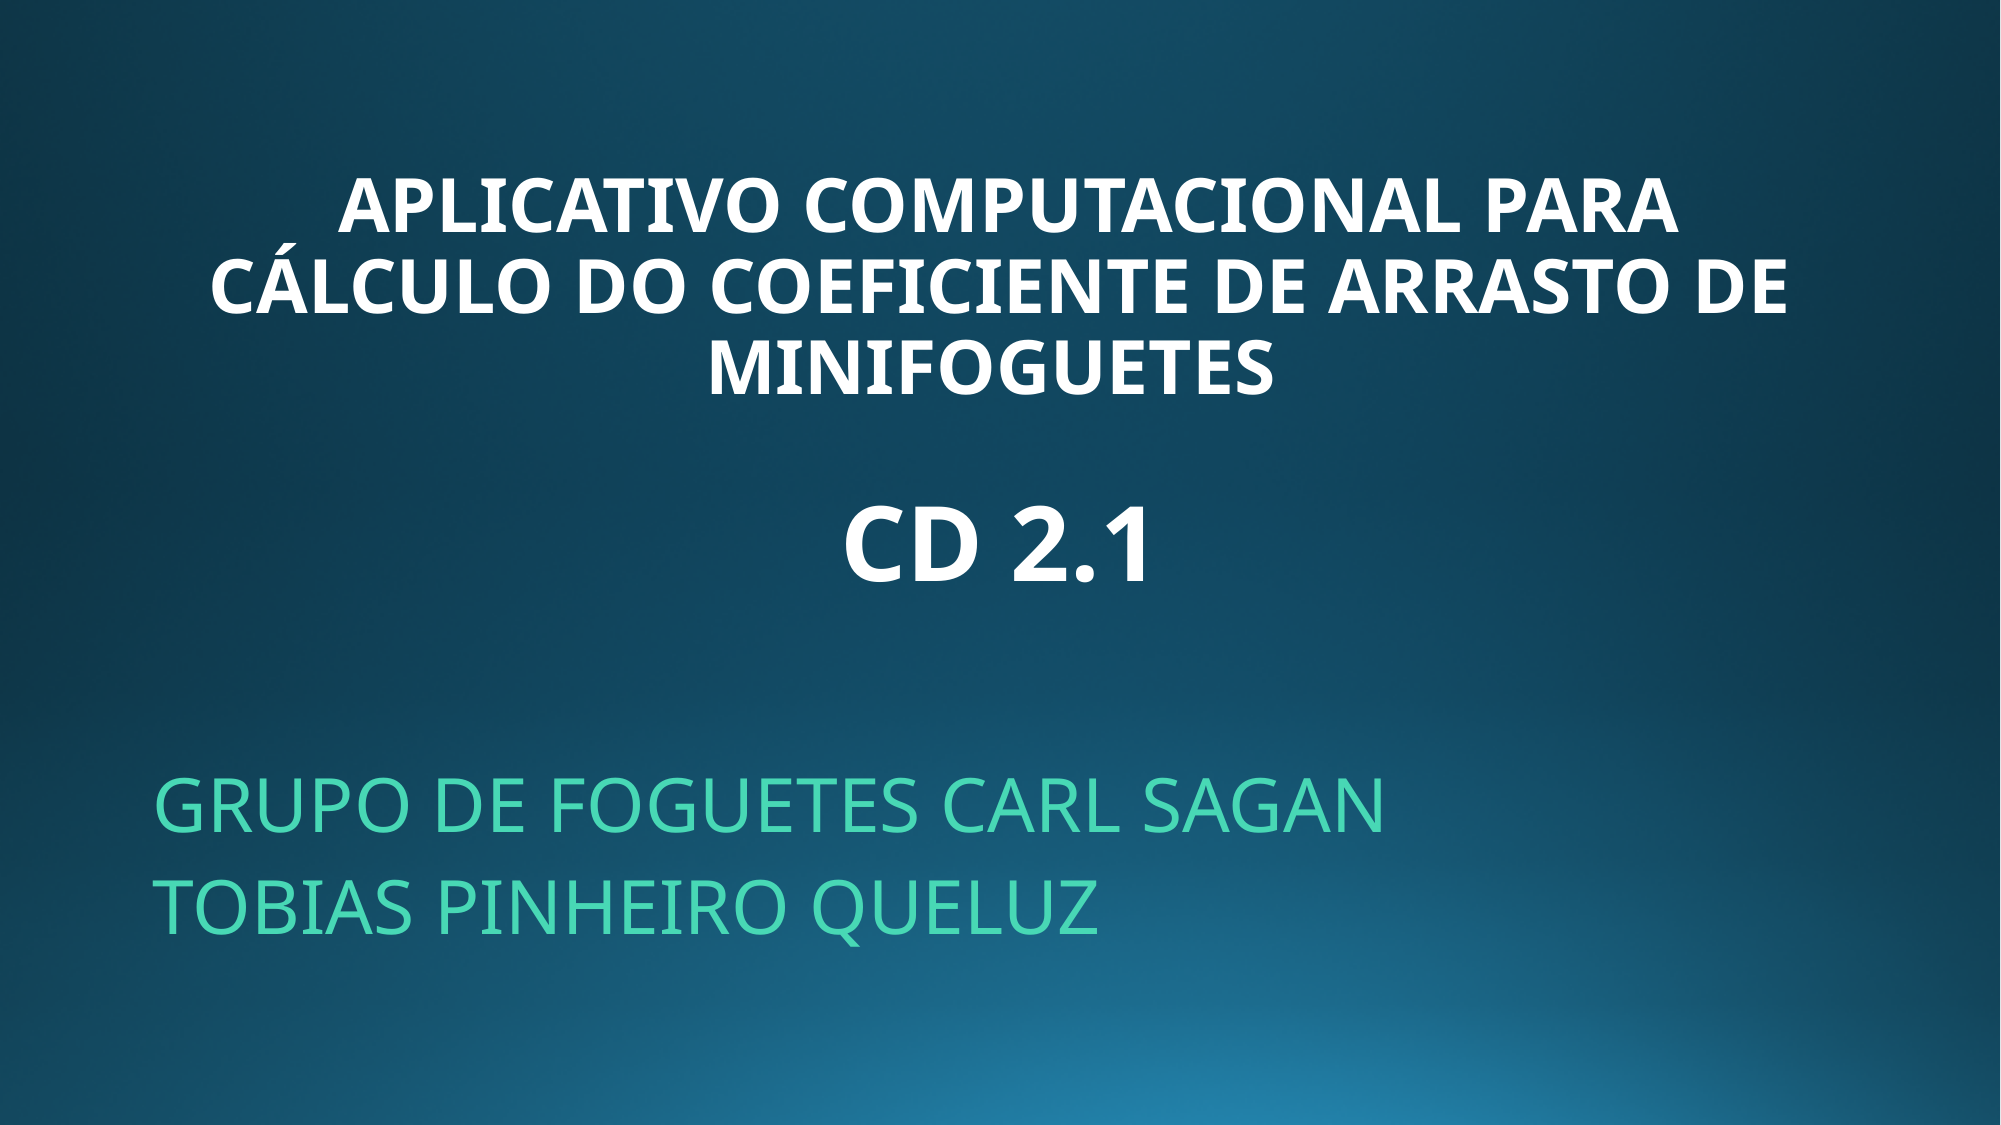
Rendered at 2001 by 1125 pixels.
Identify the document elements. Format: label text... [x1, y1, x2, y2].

list GRUPO DE FOGUETES CARL SAGAN TOBIAS PINHEIRO QUELUZ [137, 736, 1863, 983]
title APLICATIVO COMPUTACIONAL PARA CÁLCULO DO COEFICIENTE DE ARRASTO DE MINIFOGUETES CD 2.1 [137, 59, 1863, 640]
picture [0, 0, 2001, 1125]
